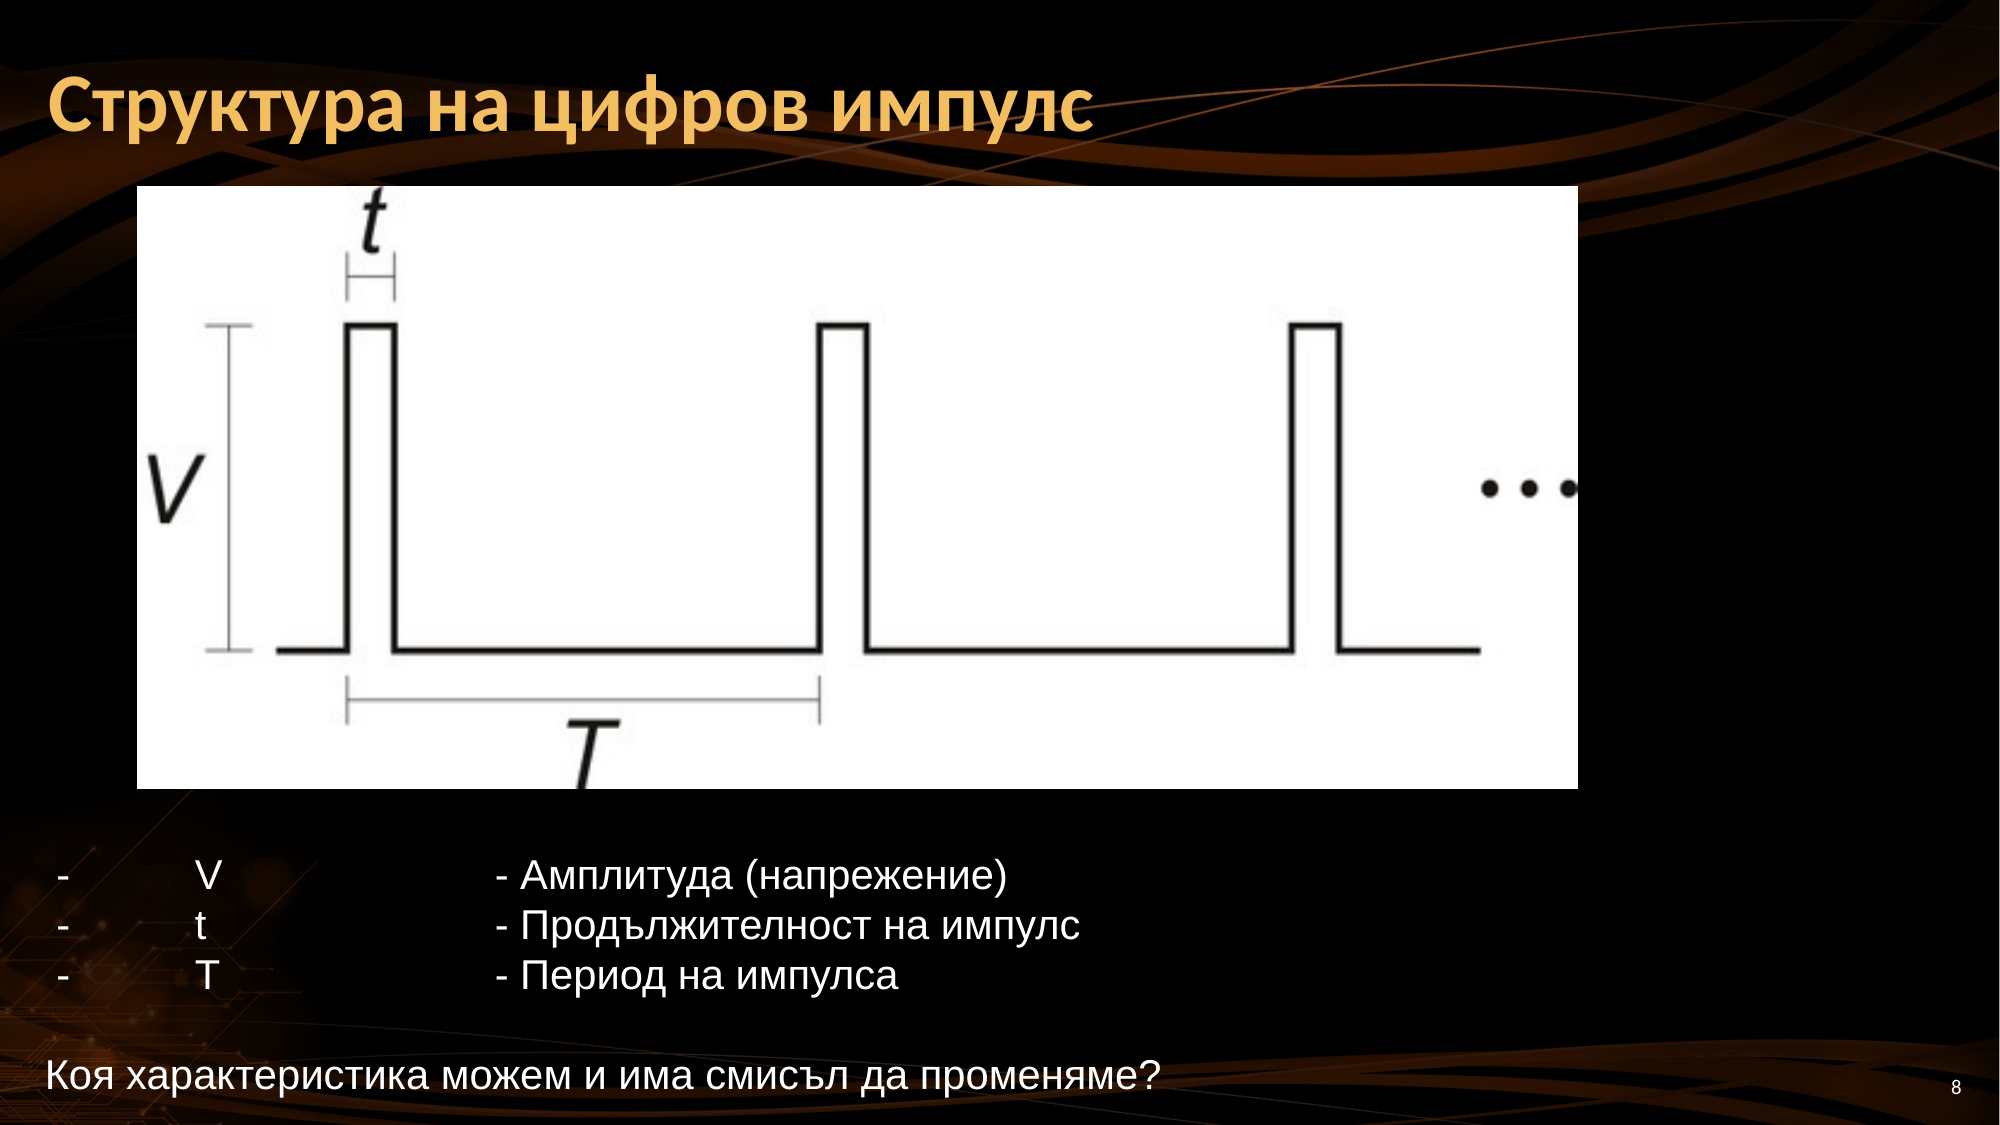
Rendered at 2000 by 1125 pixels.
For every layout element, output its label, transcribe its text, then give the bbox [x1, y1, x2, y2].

text_box - V - Амплитуда (напрежение) - t - Продължителност на импулс - T - Период на импулса Коя характеристика можем и има смисъл да променяме? [29, 840, 1965, 1105]
picture [0, 0, 2000, 1125]
text_box 8 [1897, 1070, 1968, 1103]
text_box Структура на цифров импулс [30, 6, 1602, 189]
text_box [16, 201, 1816, 1063]
